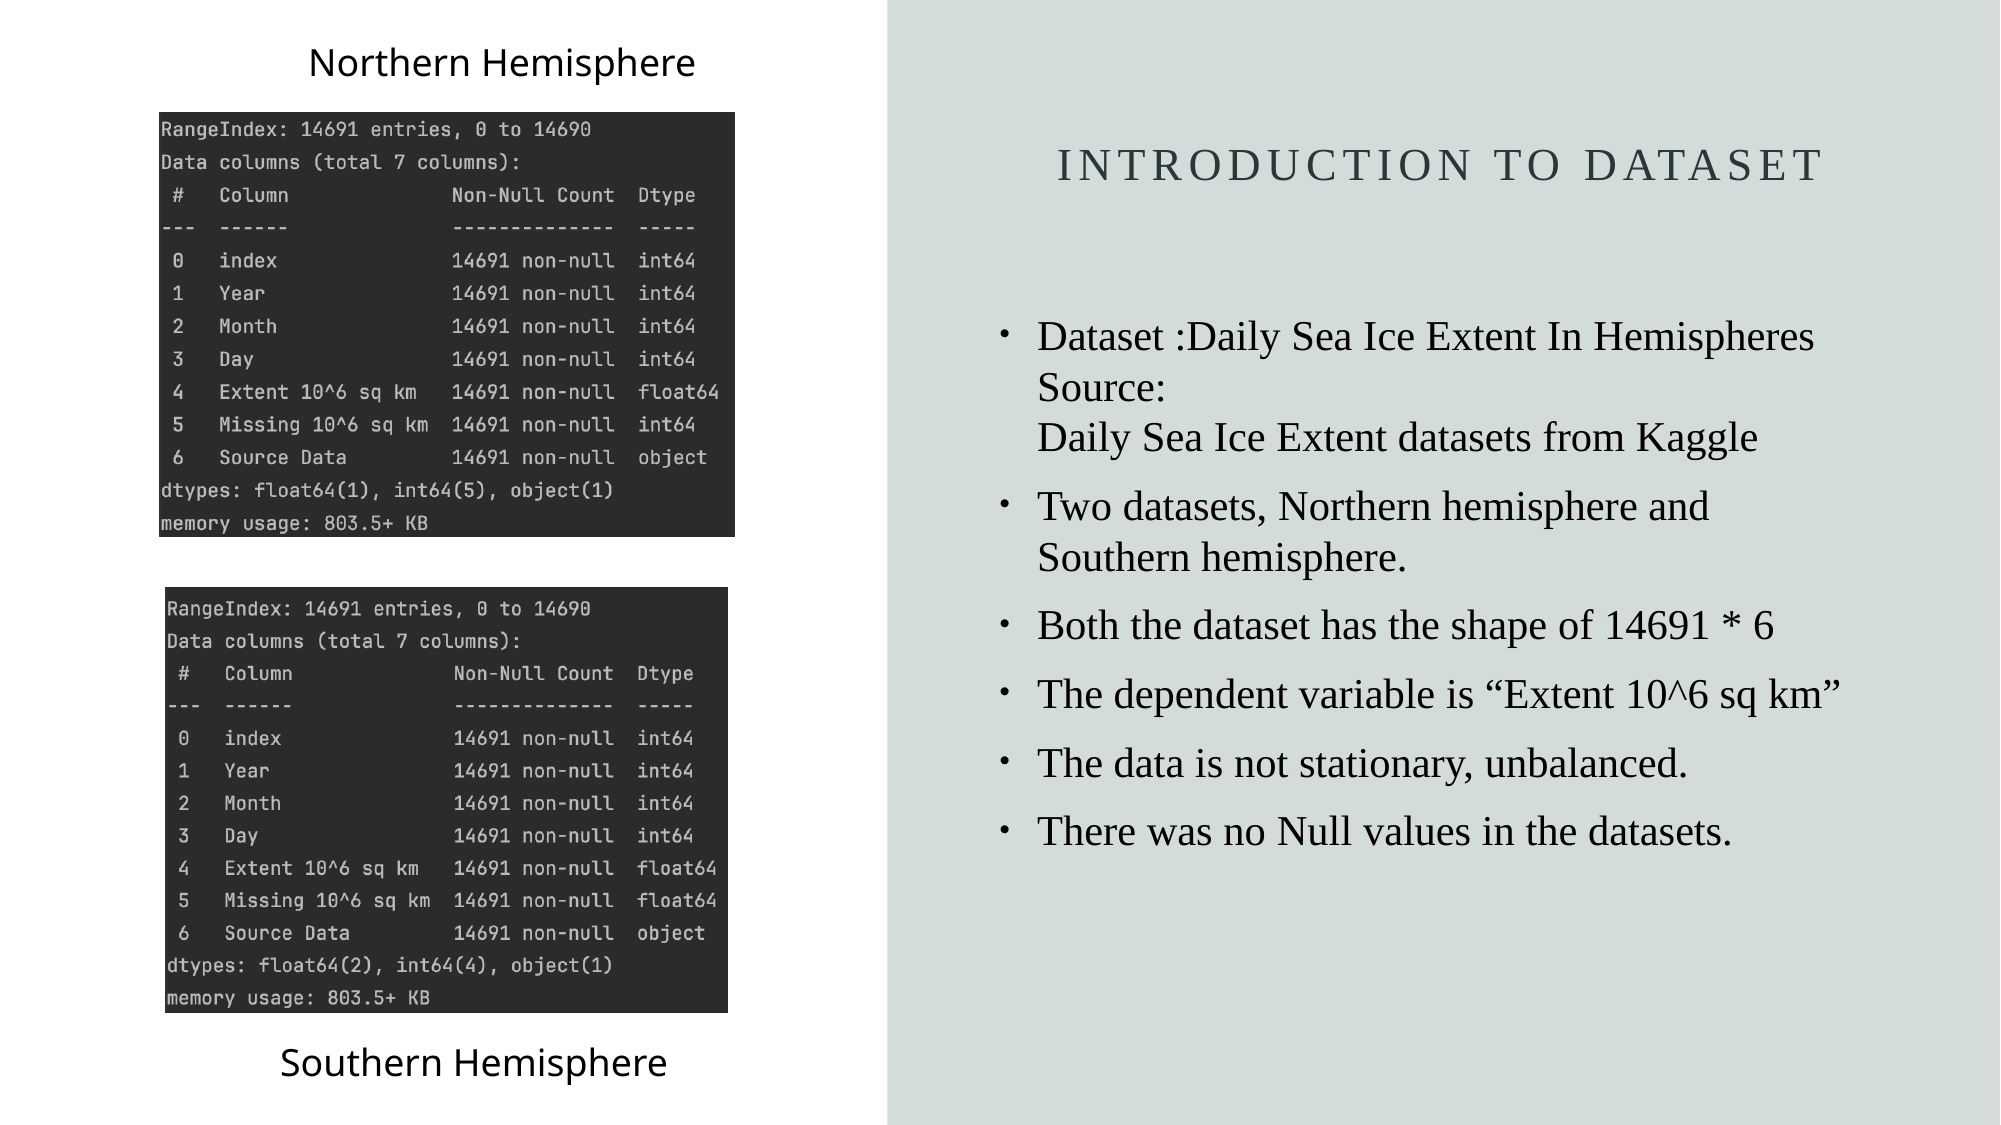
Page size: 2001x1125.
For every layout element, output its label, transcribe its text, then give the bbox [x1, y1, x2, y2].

text_box [0, 0, 886, 1125]
text_box Southern Hemisphere [265, 1031, 699, 1092]
title Introduction to Dataset [999, 74, 1885, 253]
picture [159, 112, 735, 537]
text_box Northern Hemisphere [293, 31, 727, 91]
text_box [886, 0, 2000, 1125]
list Dataset :Daily Sea Ice Extent In Hemispheres Source: Daily Sea Ice Extent datasets from Kaggle Two datasets, Northern hemisphere and Southern hemisphere. Both the dataset has the shape of 14691 * 6 The dependent variable is “Extent 10^6 sq km” The data is not stationary, unbalanced. There was no Null values in the datasets. [984, 300, 1885, 1067]
picture [165, 587, 728, 1013]
